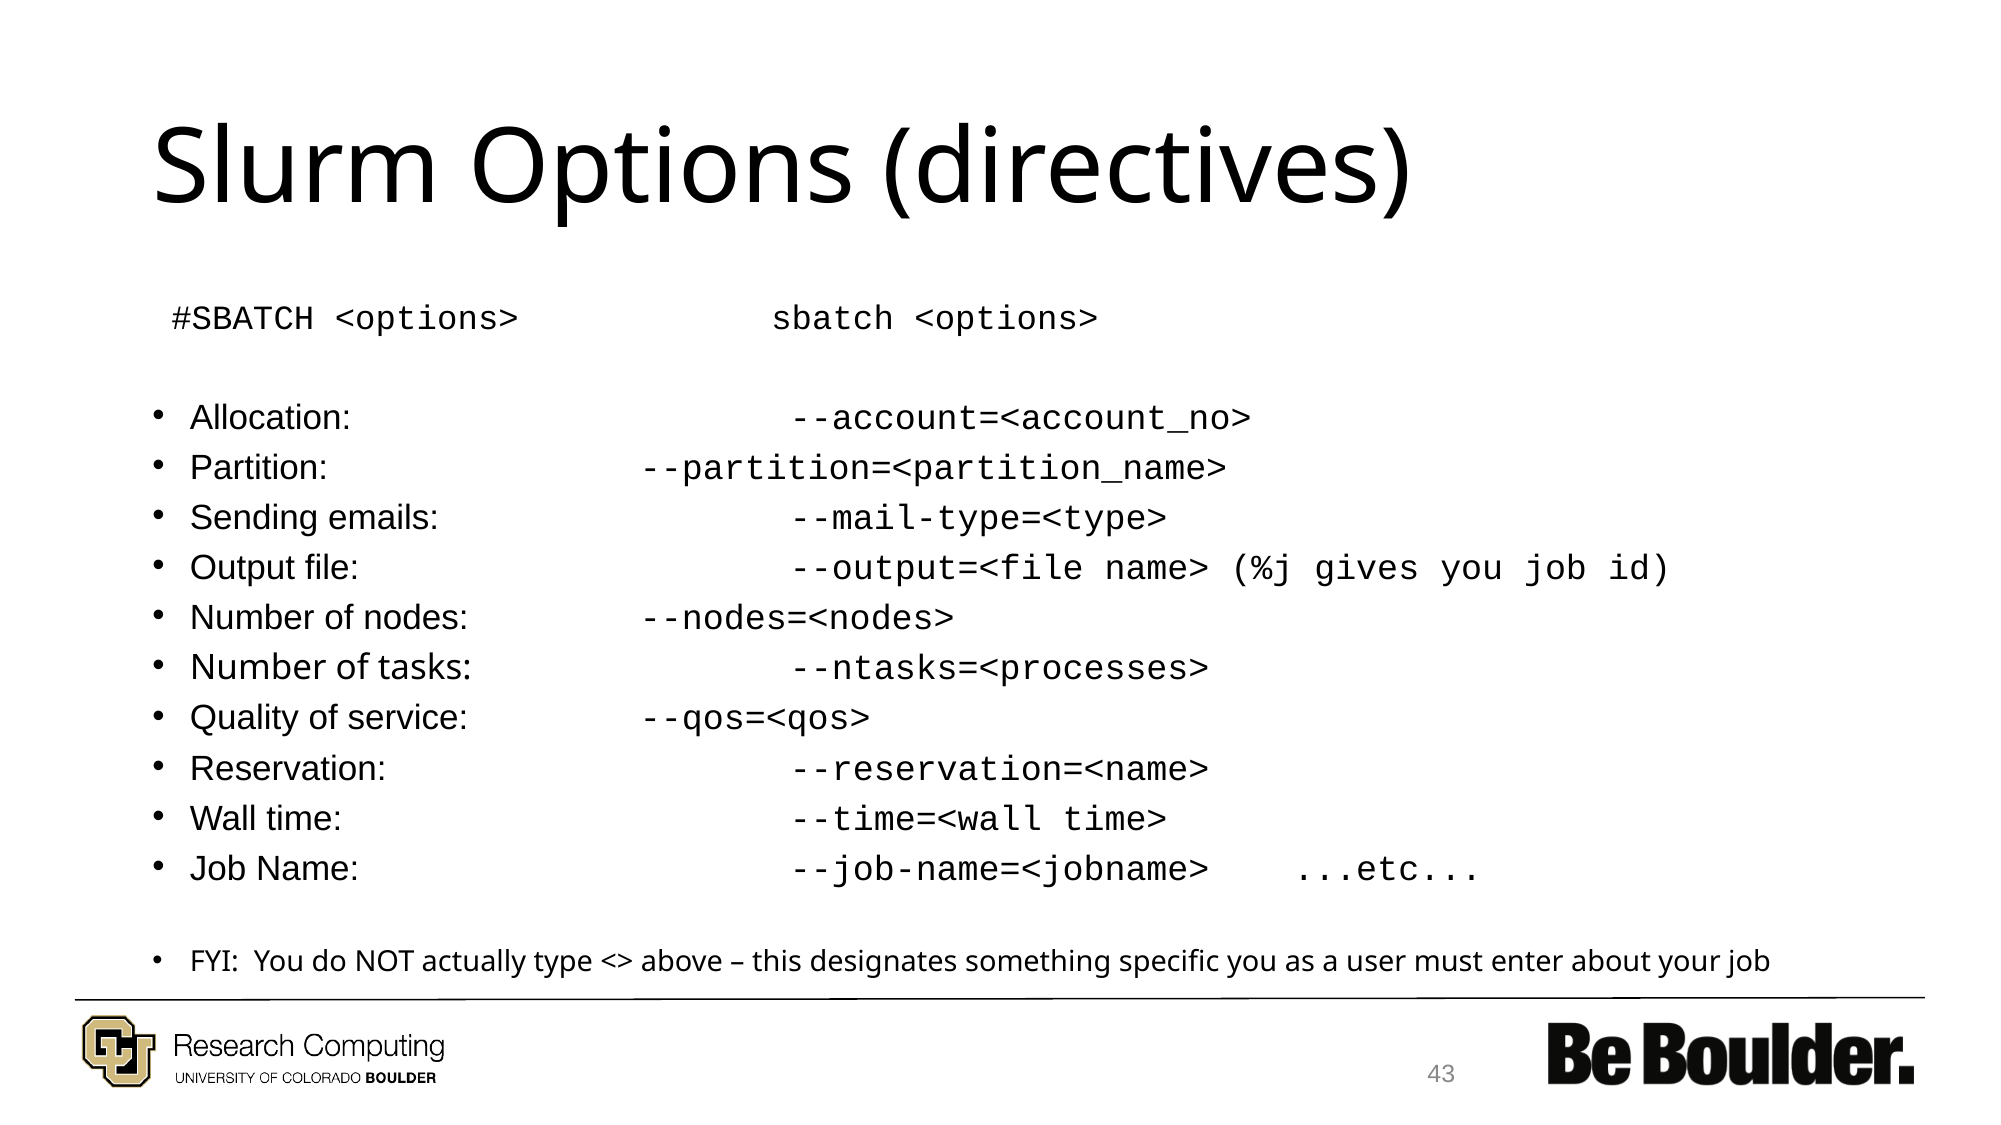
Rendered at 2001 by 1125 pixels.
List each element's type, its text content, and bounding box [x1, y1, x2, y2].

title Slurm Options (directives) [137, 59, 1863, 278]
picture [1524, 1015, 1938, 1088]
list #SBATCH <options> sbatch <options> Allocation: --account=<account_no> Partition: --partition=<partition_name> Sending emails: --mail-type=<type> Output file: --output=<file name> (%j gives you job id) Number of nodes: --nodes=<nodes> Number of tasks: --ntasks=<processes> Quality of service: --qos=<qos> Reservation: --reservation=<name> Wall time: --time=<wall time> Job Name: --job-name=<jobname> ...etc... FYI: You do NOT actually type <> above – this designates something specific you as a user must enter about your job [137, 299, 1863, 983]
picture [81, 1015, 444, 1088]
slide_number 43 [1412, 1042, 1525, 1103]
